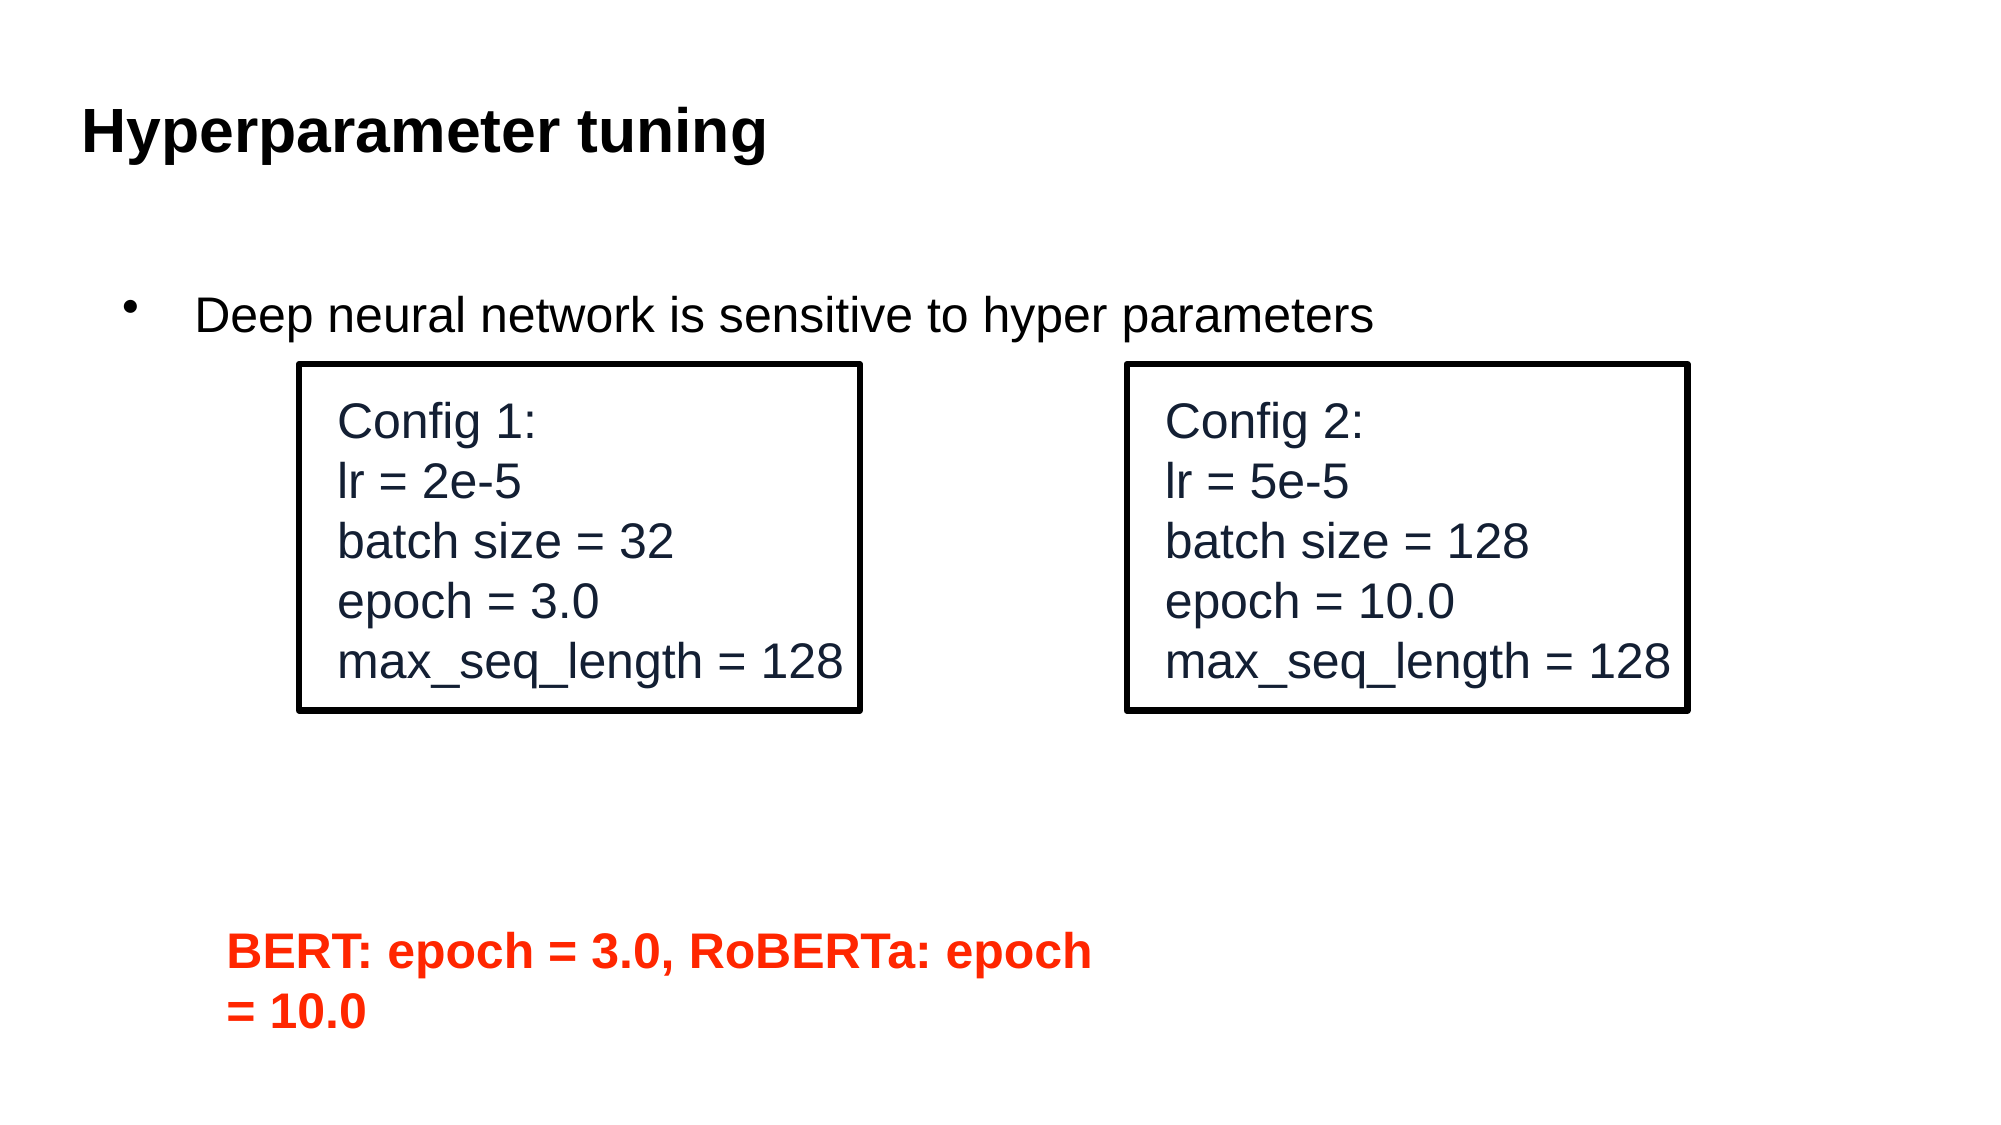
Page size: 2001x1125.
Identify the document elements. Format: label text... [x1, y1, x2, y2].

list Deep neural network is sensitive to hyper parameters Which config to choose? [113, 221, 1927, 1043]
text_box BERT: epoch = 3.0, RoBERTa: epoch = 10.0 [219, 910, 1134, 1046]
title Hyperparameter tuning [73, 82, 1806, 192]
text_box [1126, 364, 1688, 711]
text_box Config 2: lr = 5e-5 batch size = 128 epoch = 10.0 max_seq_length = 128 [1157, 380, 1706, 696]
text_box Config 1: lr = 2e-5 batch size = 32 epoch = 3.0 max_seq_length = 128 [329, 380, 878, 696]
text_box [299, 364, 860, 711]
